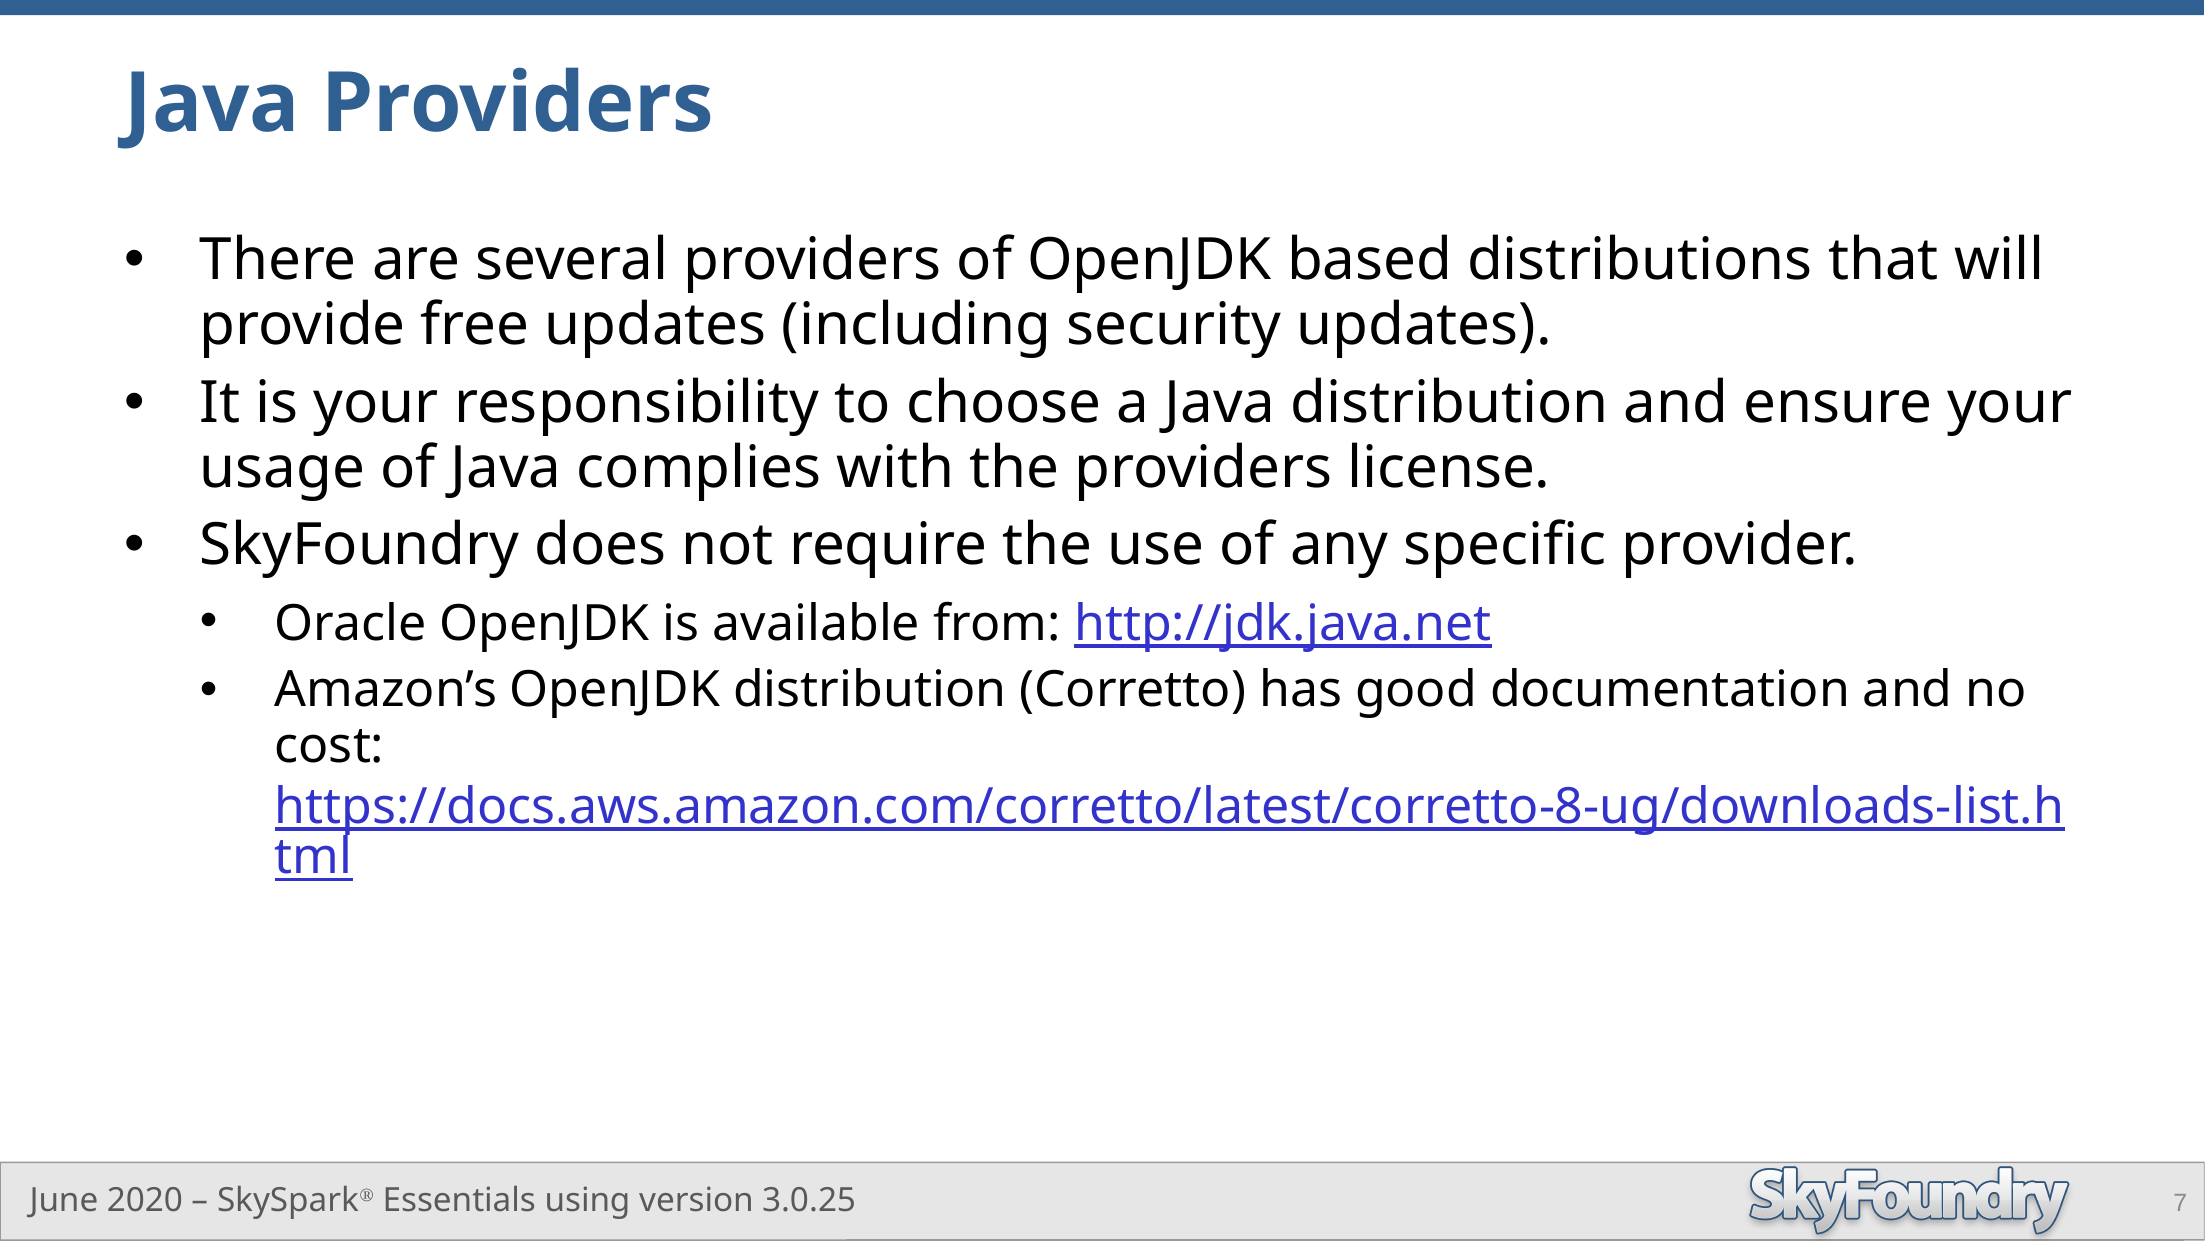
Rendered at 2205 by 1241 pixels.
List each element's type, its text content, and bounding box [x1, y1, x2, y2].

list There are several providers of OpenJDK based distributions that will provide free updates (including security updates). It is your responsibility to choose a Java distribution and ensure your usage of Java complies with the providers license. SkyFoundry does not require the use of any specific provider. Oracle OpenJDK is available from: http://jdk.java.net Amazon’s OpenJDK distribution (Corretto) has good documentation and no cost: https://docs.aws.amazon.com/corretto/latest/corretto-8-ug/downloads-list.html [110, 220, 2094, 1109]
title Java Providers [110, 49, 2094, 158]
picture [1739, 1236, 2076, 1241]
slide_number 7 [1706, 1170, 2203, 1236]
picture [1739, 1145, 2076, 1170]
